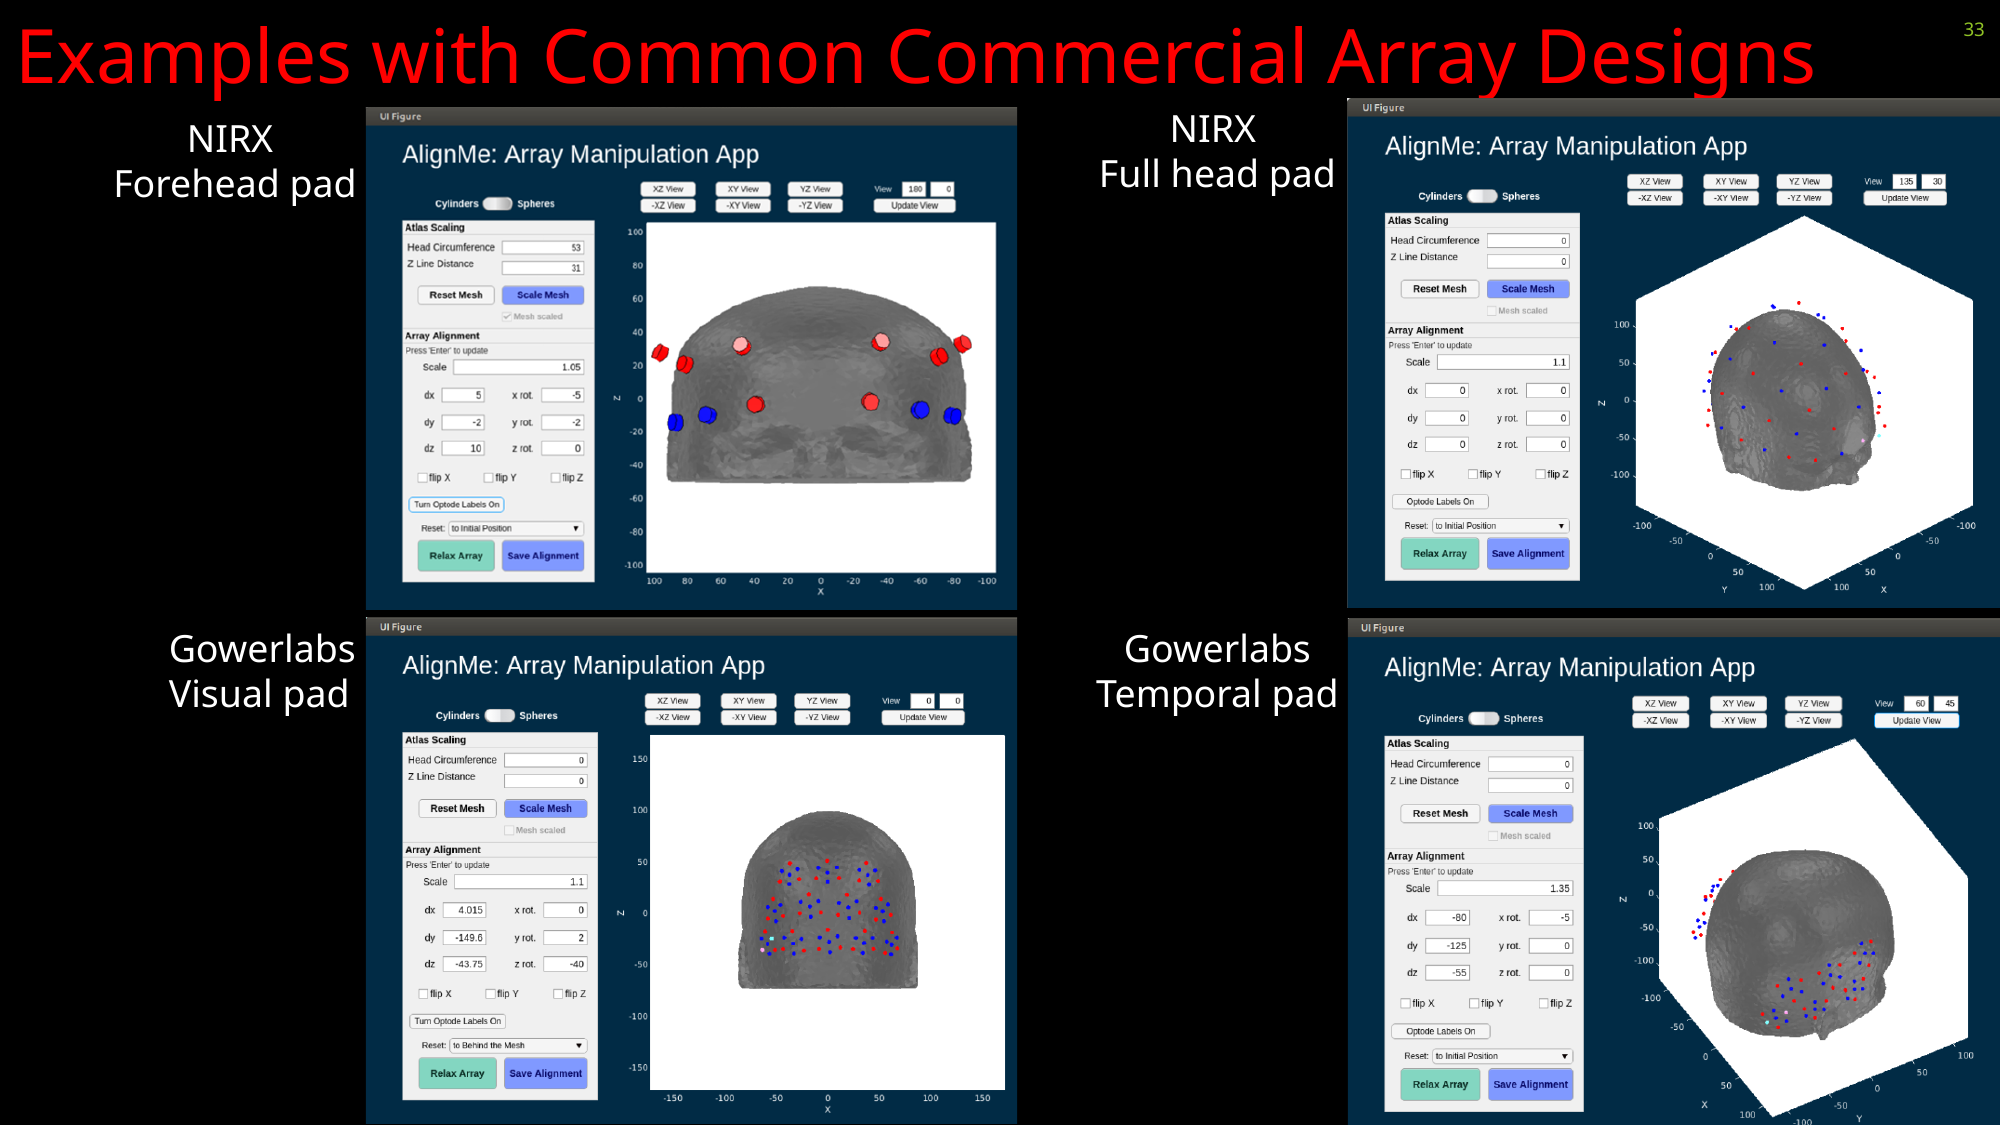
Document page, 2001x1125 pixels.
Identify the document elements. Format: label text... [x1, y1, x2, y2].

slide_number 33 [1887, 0, 2000, 60]
text_box Gowerlabs Visual pad [154, 617, 362, 723]
picture [1347, 617, 2000, 1125]
text_box Gowerlabs Temporal pad [1081, 617, 1346, 723]
title Examples with Common Commercial Array Designs [0, 0, 1872, 108]
picture [365, 107, 1018, 611]
text_box NIRX Forehead pad [98, 107, 364, 213]
picture [365, 617, 1018, 1124]
picture [1347, 97, 2000, 608]
text_box NIRX Full head pad [1084, 98, 1345, 203]
